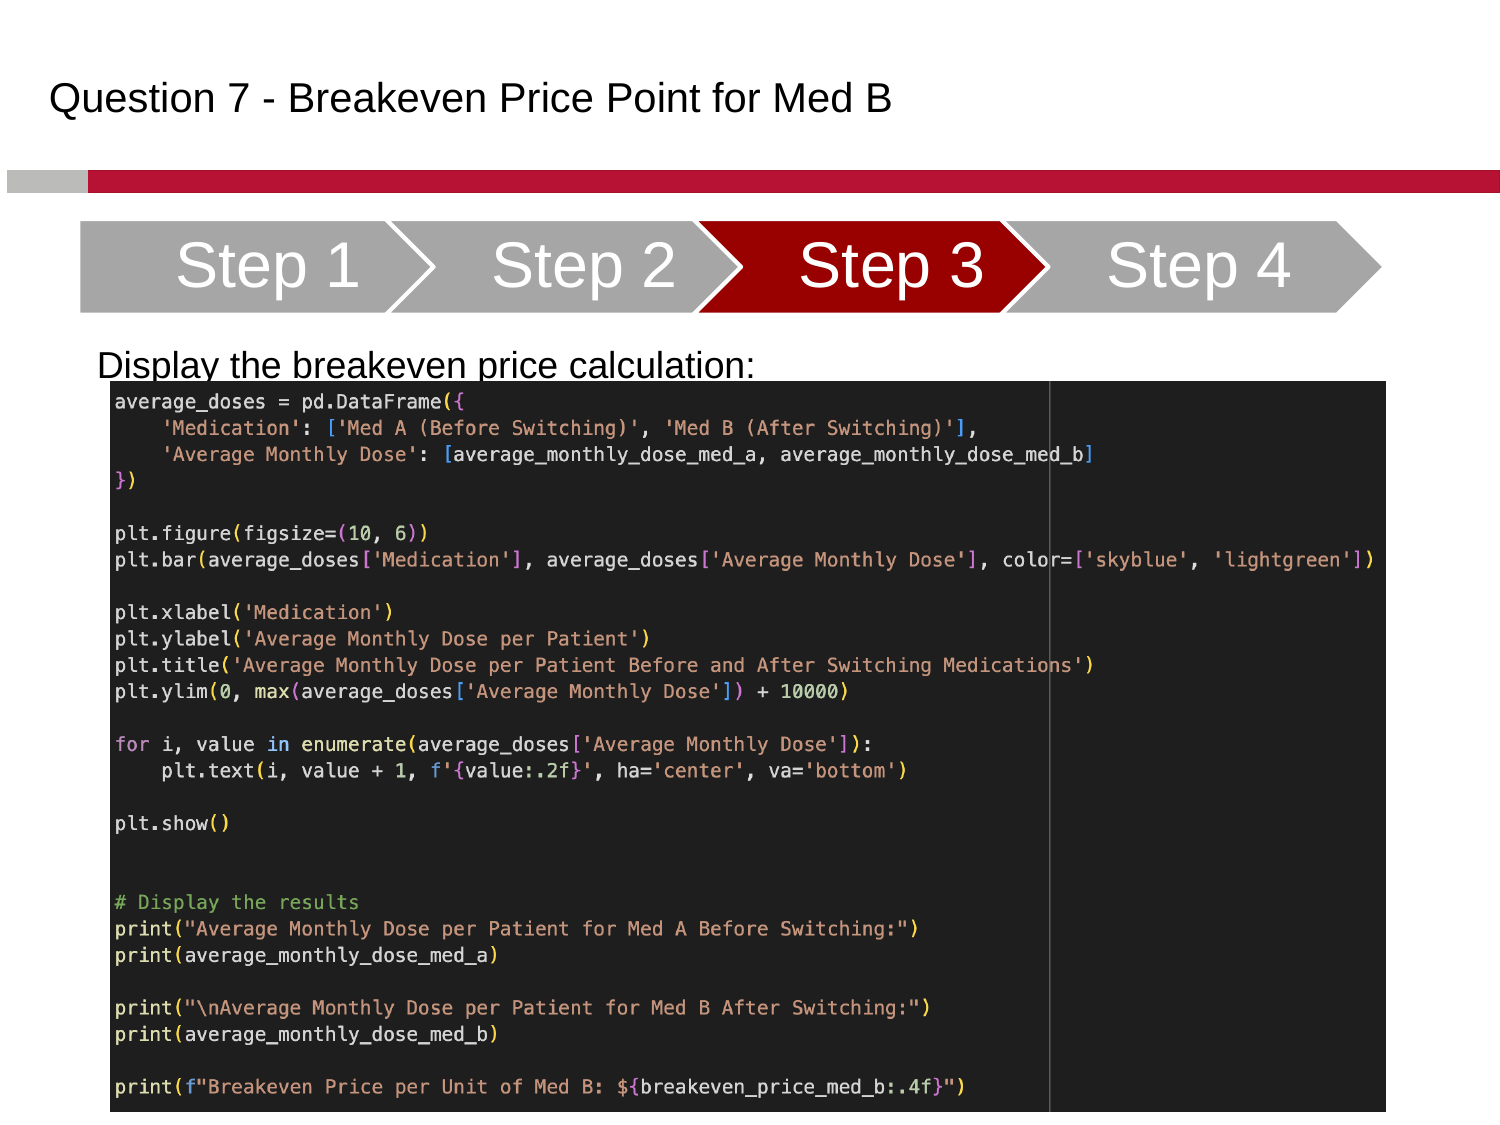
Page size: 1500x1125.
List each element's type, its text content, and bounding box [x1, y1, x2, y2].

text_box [77, 218, 1386, 315]
text_box Display the breakeven price calculation: [82, 334, 771, 394]
text_box Question 7 - Breakeven Price Point for Med B [34, 63, 1500, 129]
picture [109, 381, 1386, 1112]
